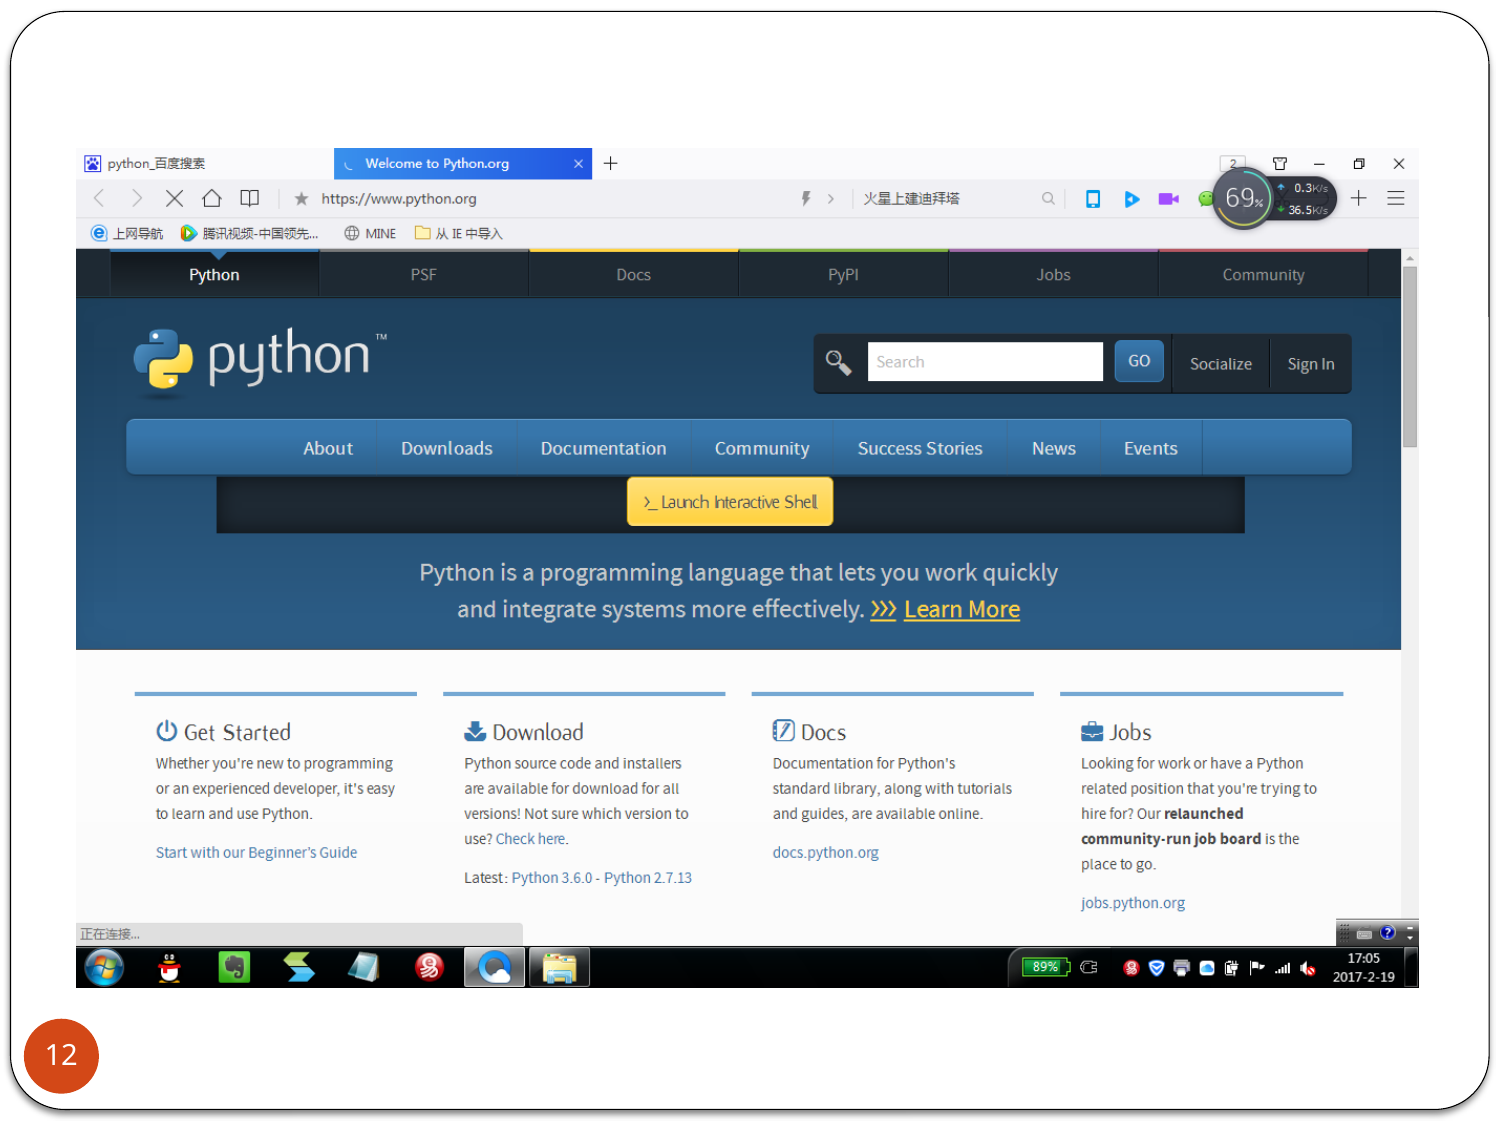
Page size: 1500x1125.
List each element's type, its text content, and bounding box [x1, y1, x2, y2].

slide_number 12 [23, 1018, 99, 1094]
picture [76, 148, 1419, 988]
